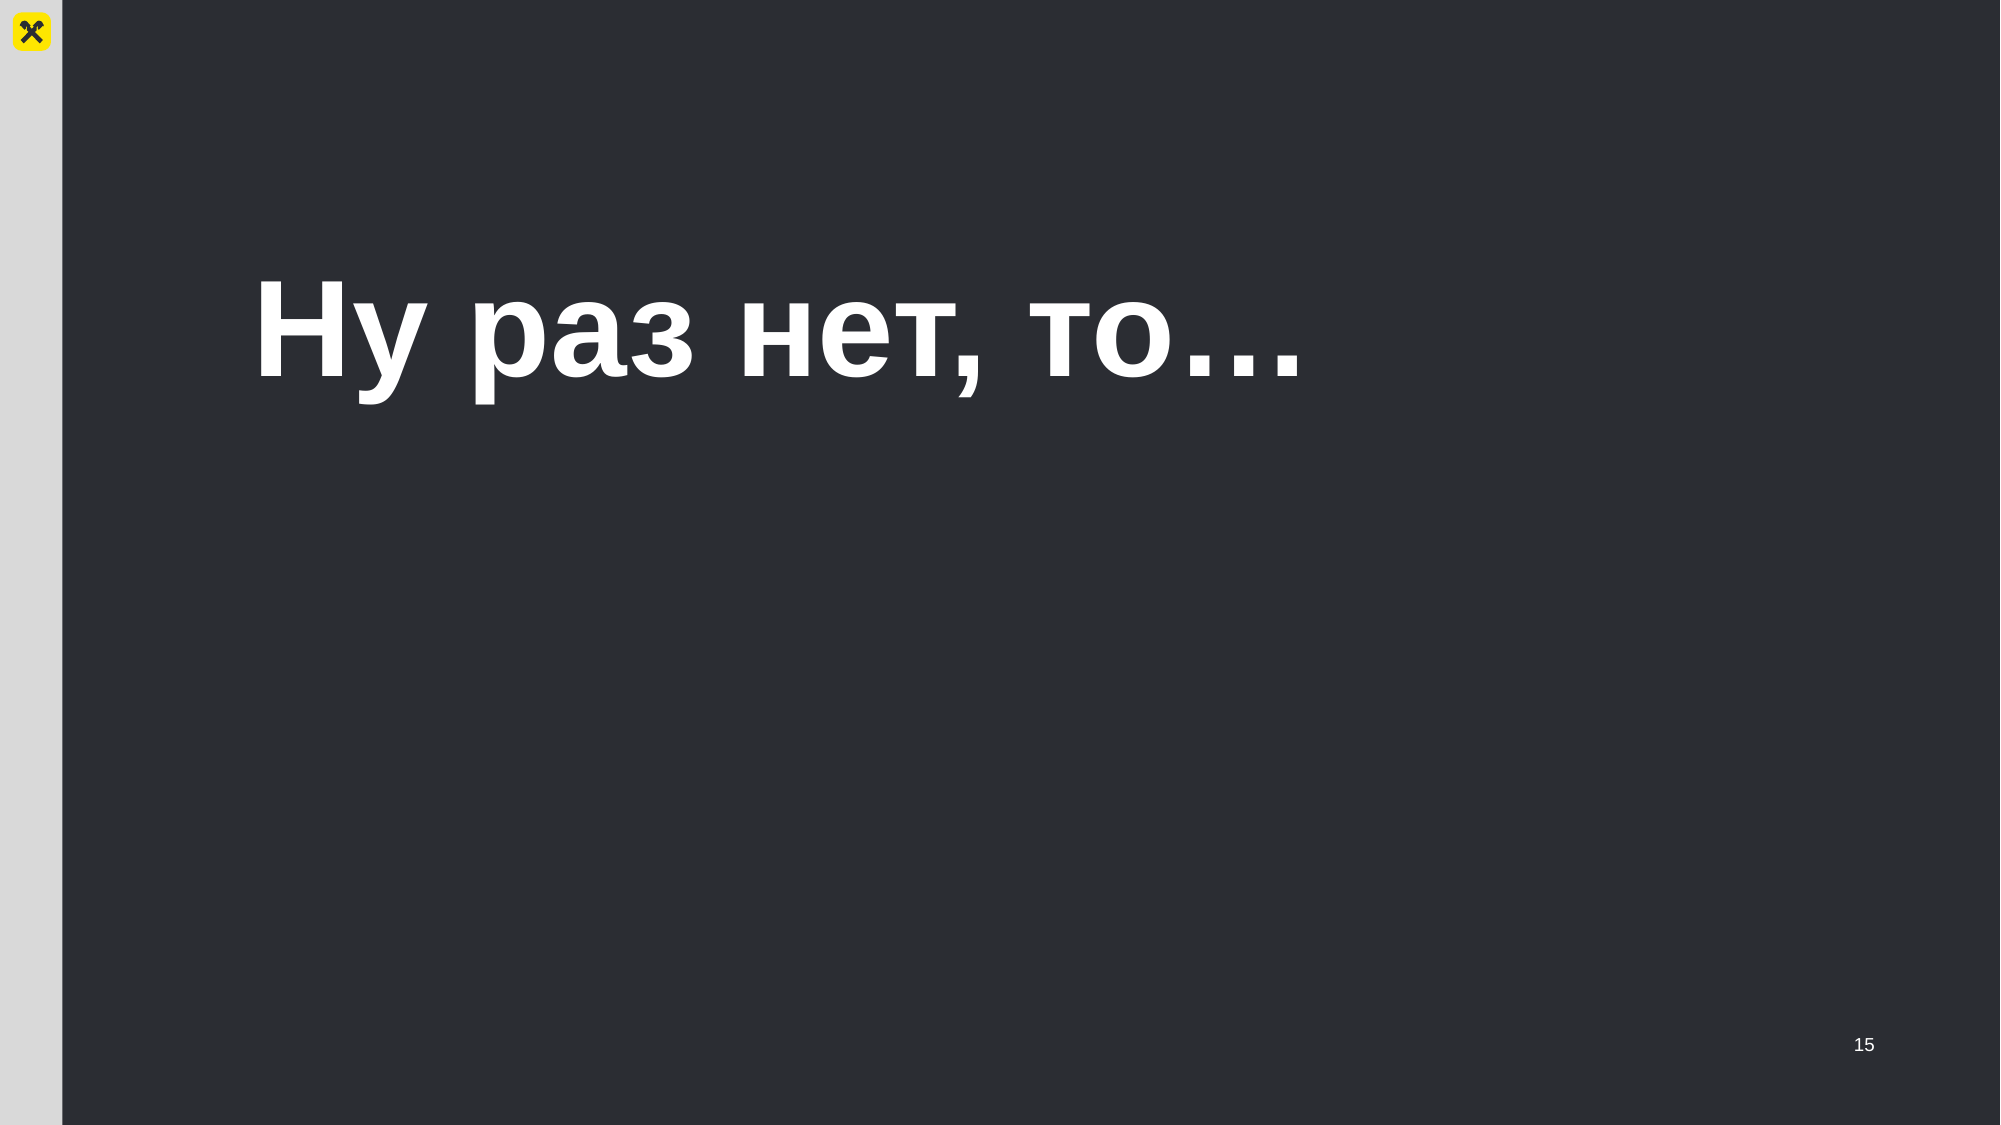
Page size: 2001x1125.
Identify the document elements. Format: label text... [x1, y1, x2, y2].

title Ну раз нет, то… [252, 250, 1878, 531]
slide_number 15 [1749, 1000, 1875, 1064]
